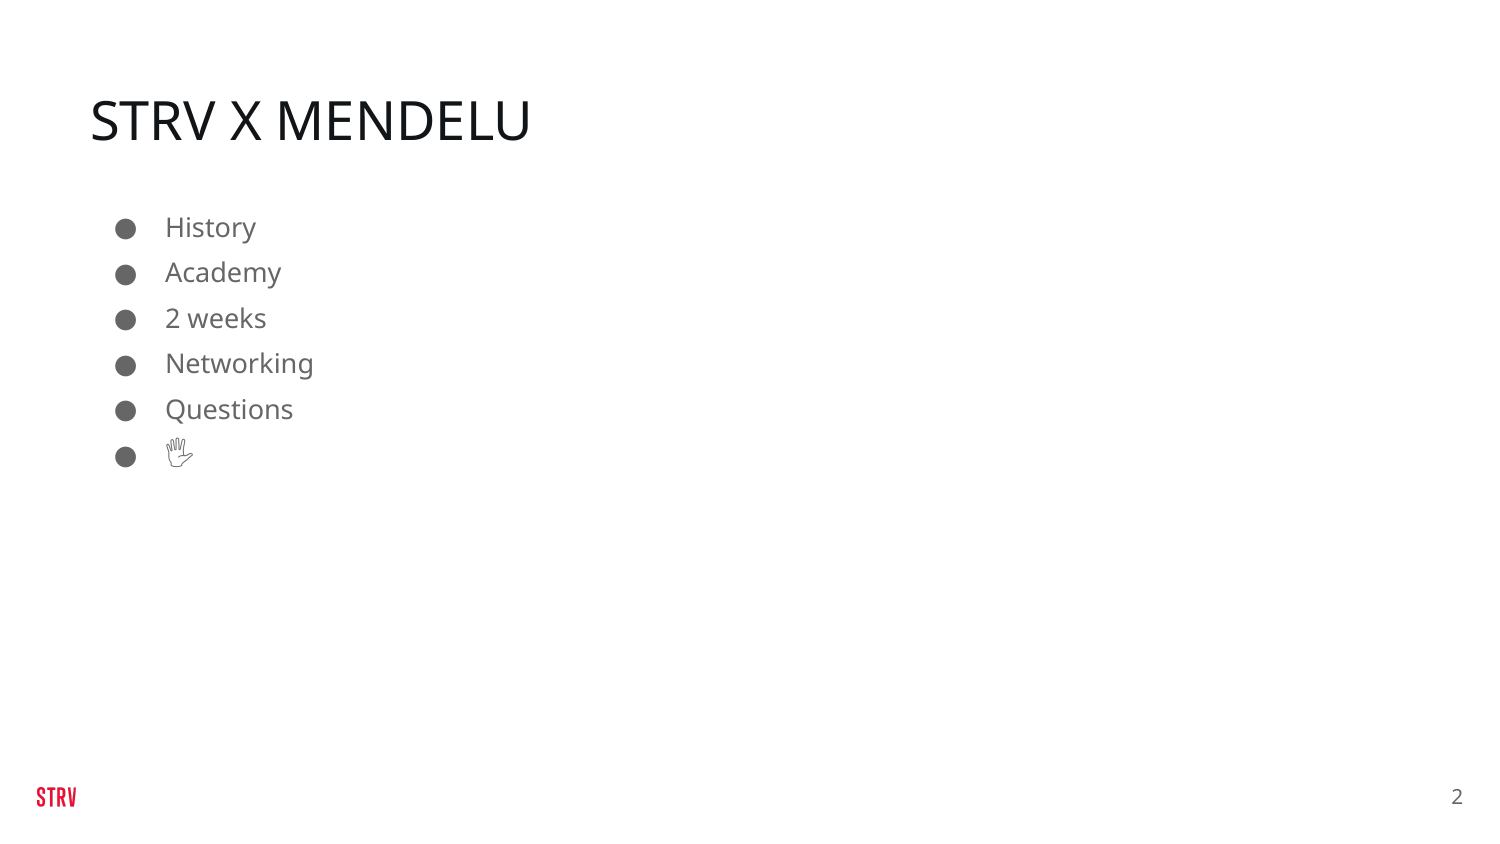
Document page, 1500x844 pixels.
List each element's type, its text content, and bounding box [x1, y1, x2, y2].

picture [37, 787, 76, 807]
title STRV X MENDELU [0, 86, 1500, 140]
list History Academy 2 weeks Networking Questions 🖐 [0, 197, 749, 744]
slide_number ‹#› [1411, 779, 1478, 816]
